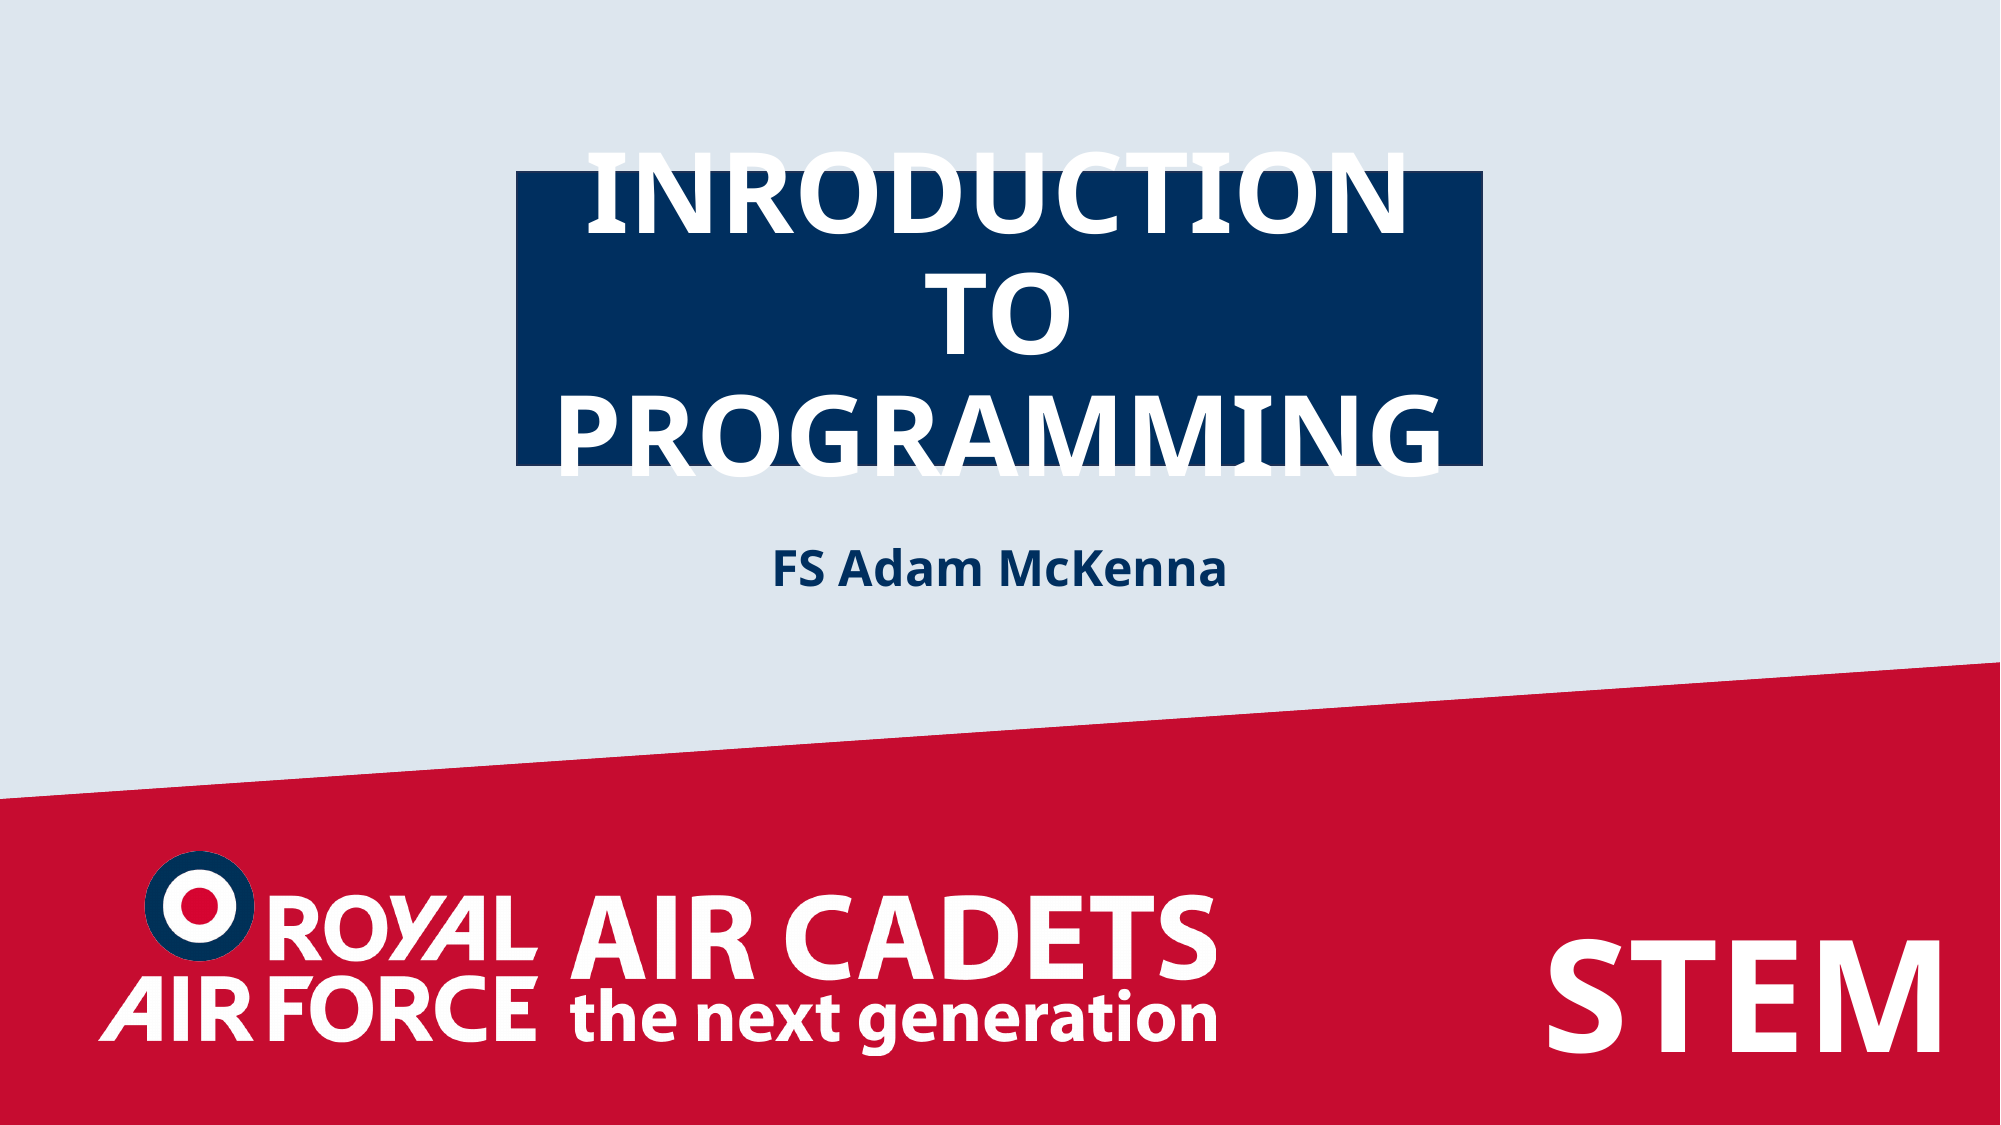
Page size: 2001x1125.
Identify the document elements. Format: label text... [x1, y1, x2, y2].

picture [97, 851, 1216, 1056]
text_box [0, 662, 2000, 1125]
text_box FS Adam McKenna [685, 499, 1315, 605]
text_box INRODUCTION TO PROGRAMMING [516, 171, 1483, 466]
